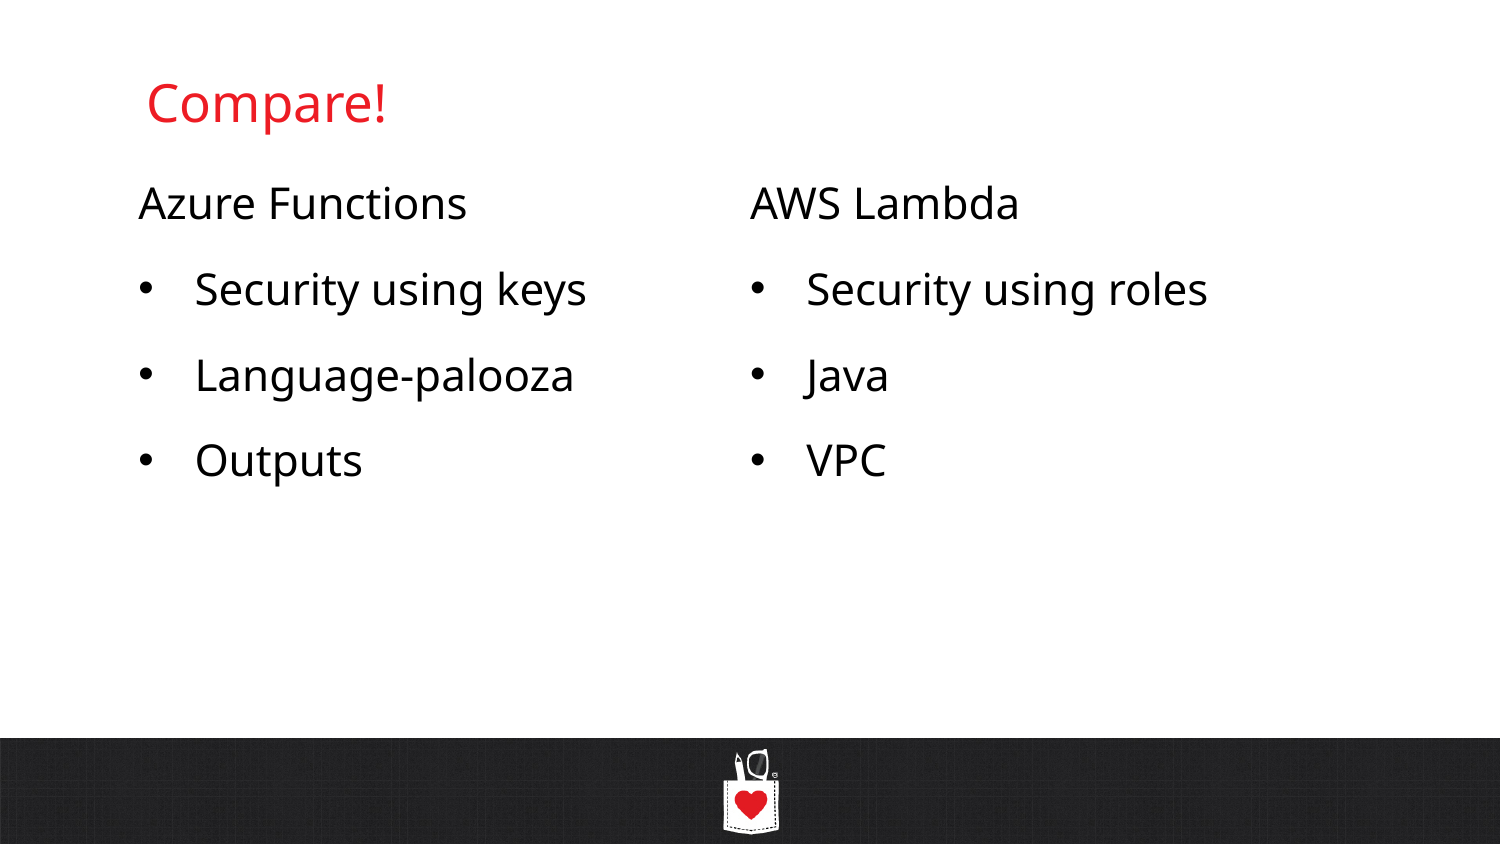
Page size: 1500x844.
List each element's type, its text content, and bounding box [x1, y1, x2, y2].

list Azure Functions Security using keys Language-palooza Outputs [138, 175, 717, 719]
picture [0, 0, 1500, 844]
list AWS Lambda Security using roles Java VPC [750, 175, 1364, 719]
title Compare! [138, 65, 1364, 138]
